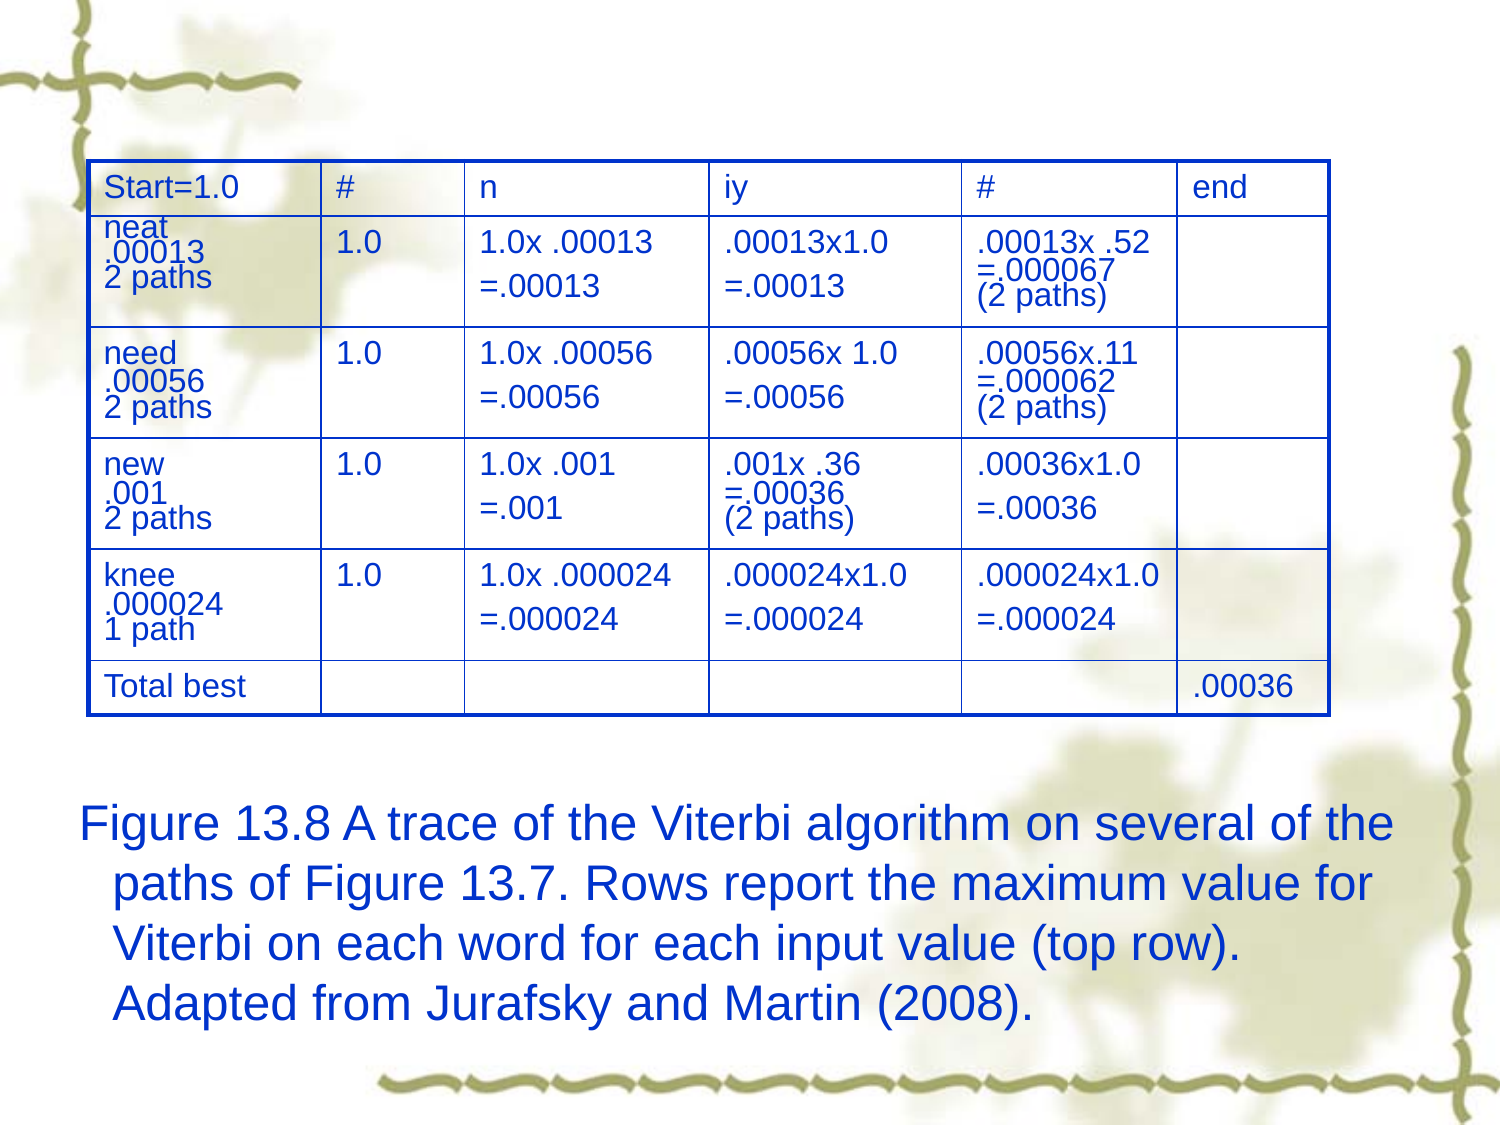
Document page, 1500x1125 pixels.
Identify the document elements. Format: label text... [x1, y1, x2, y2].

table_cell 1.0x .00013 =.00013 [465, 217, 708, 326]
table_cell [962, 661, 1176, 713]
table_cell [1178, 439, 1327, 548]
table_cell 1.0x .000024 =.000024 [465, 550, 708, 660]
table_header # [322, 163, 464, 215]
table_cell .00013x1.0 =.00013 [710, 217, 961, 326]
table_header end [1178, 163, 1327, 215]
table_cell [322, 661, 464, 713]
table_cell [1178, 328, 1327, 437]
table_header iy [710, 163, 961, 215]
table_cell knee .000024 1 path [91, 550, 320, 660]
table_cell .00036x1.0 =.00036 [962, 439, 1176, 548]
table_cell [1178, 217, 1327, 326]
table_cell .000024x1.0 =.000024 [710, 550, 961, 660]
table_cell .00036 [1178, 661, 1327, 713]
table_cell 1.0 [322, 550, 464, 660]
table_cell .000024x1.0 =.000024 [962, 550, 1176, 660]
table_cell [465, 661, 708, 713]
table_cell 1.0 [322, 217, 464, 326]
list Figure 13.8 A trace of the Viterbi algorithm on several of the paths of Figure 13.7. Rows report the maximum value for Viterbi on each word for each input value (top row). Adapted from Jurafsky and Martin (2008). [40, 782, 1443, 1125]
picture [0, 0, 1500, 1125]
table_cell need .00056 2 paths [91, 328, 320, 437]
table_cell .001x .36 =.00036 (2 paths) [710, 439, 961, 548]
table_cell [1178, 550, 1327, 660]
table_header Start=1.0 [91, 163, 320, 215]
table_cell [710, 661, 961, 713]
table_cell neat .00013 2 paths [91, 217, 320, 326]
table_header # [962, 163, 1176, 215]
table_cell .00056x 1.0 =.00056 [710, 328, 961, 437]
table_header n [465, 163, 708, 215]
table_cell new .001 2 paths [91, 439, 320, 548]
table_cell 1.0x .001 =.001 [465, 439, 708, 548]
table_cell 1.0 [322, 328, 464, 437]
table_cell .00013x .52 =.000067 (2 paths) [962, 217, 1176, 326]
table_cell 1.0 [322, 439, 464, 548]
table_cell Total best [91, 661, 320, 713]
table_cell 1.0x .00056 =.00056 [465, 328, 708, 437]
table_cell .00056x.11 =.000062 (2 paths) [962, 328, 1176, 437]
